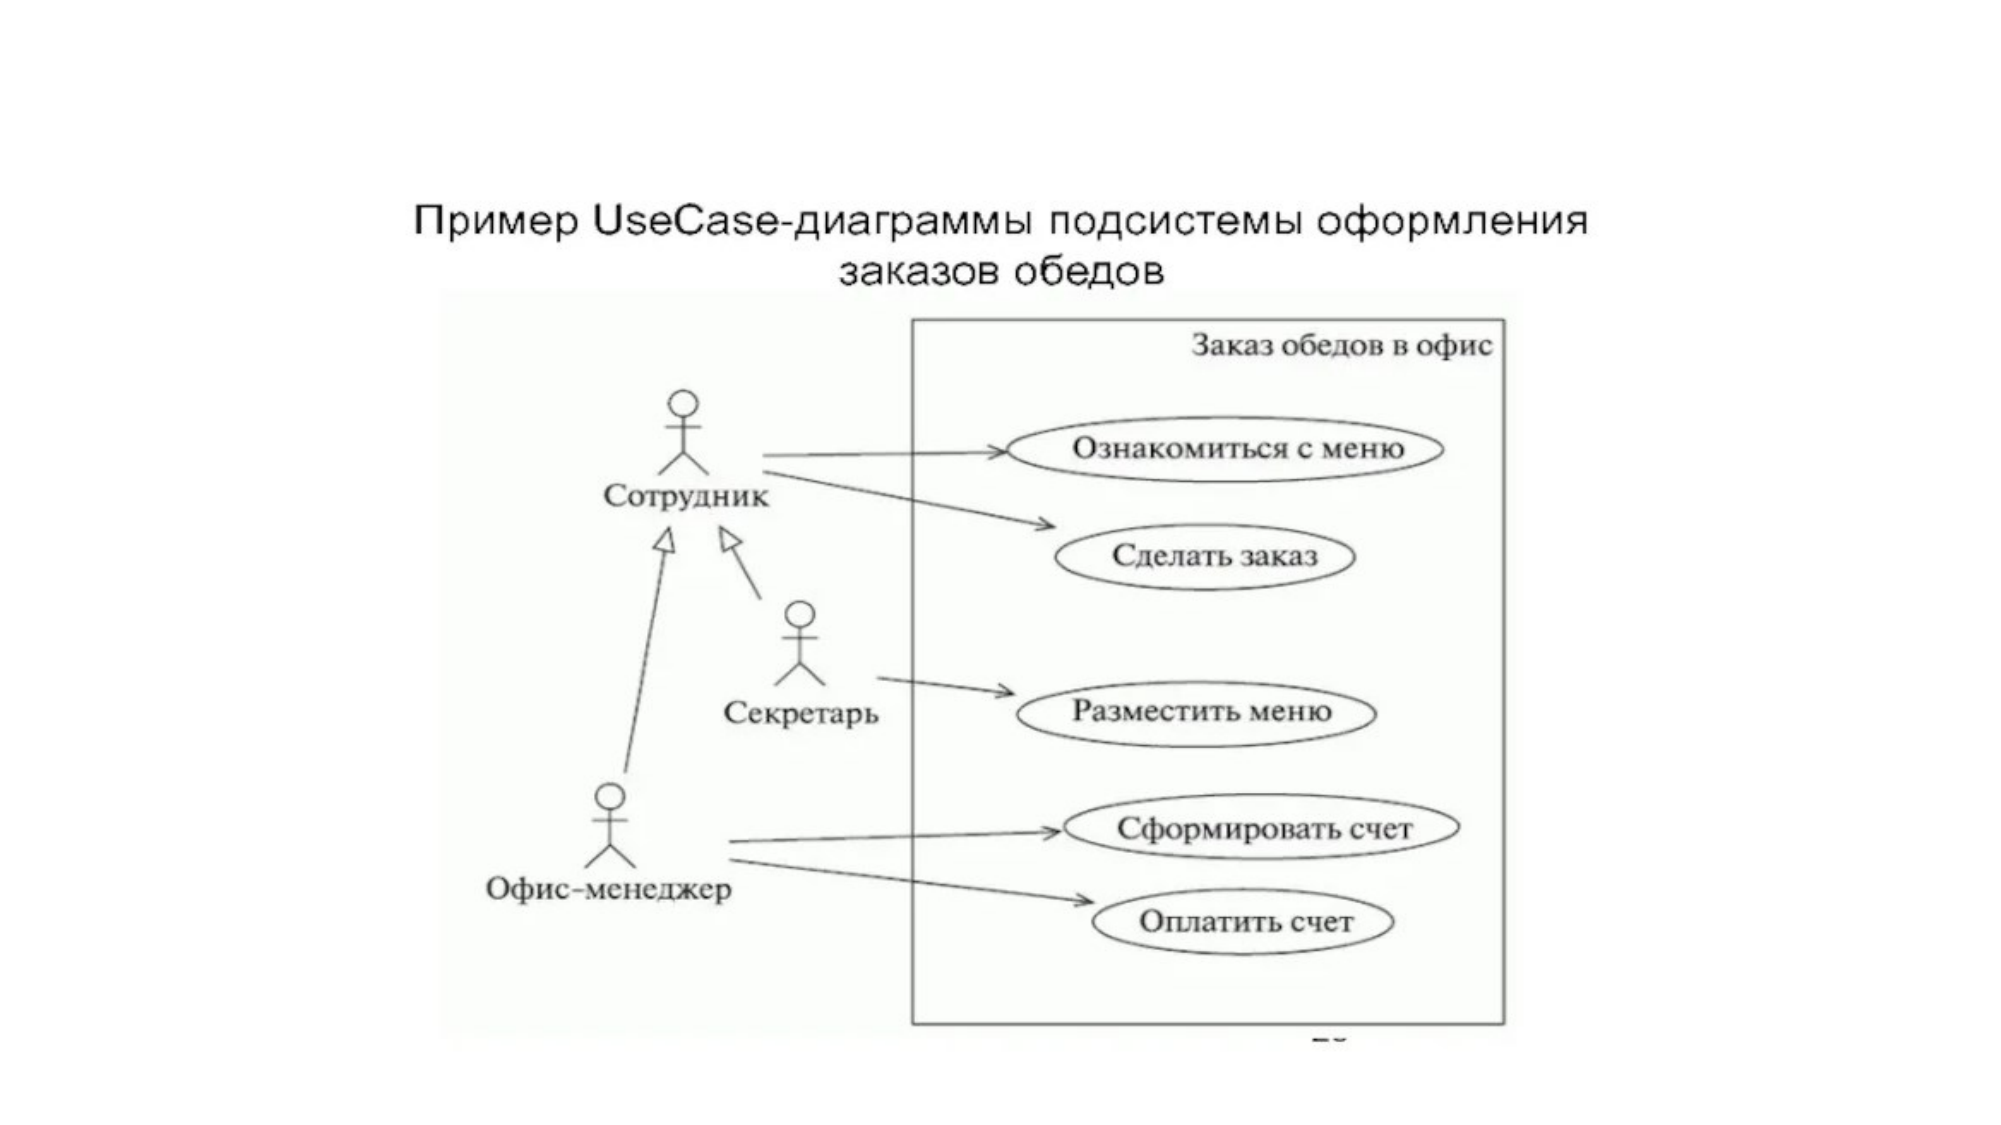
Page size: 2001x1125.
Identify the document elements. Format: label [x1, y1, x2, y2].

picture [324, 175, 1651, 1064]
